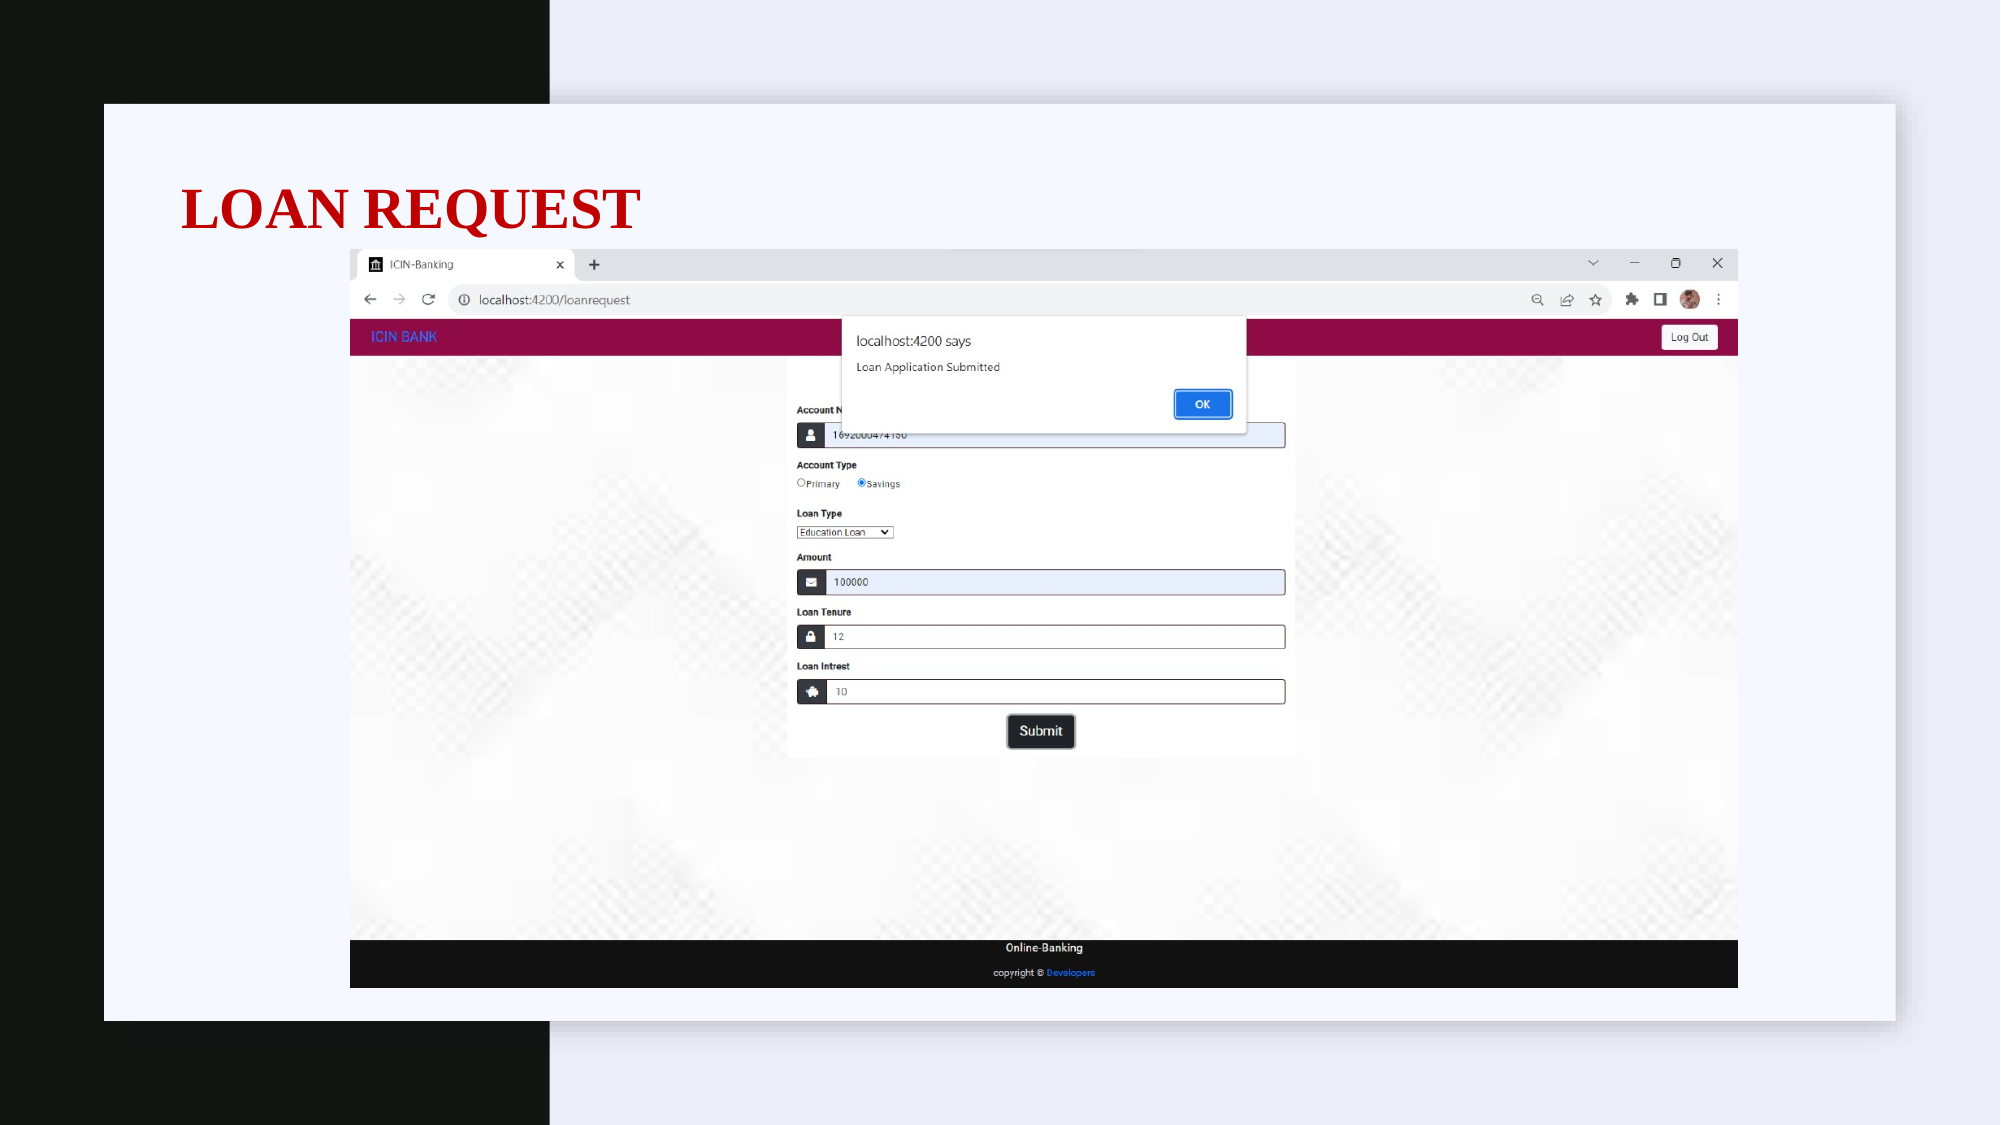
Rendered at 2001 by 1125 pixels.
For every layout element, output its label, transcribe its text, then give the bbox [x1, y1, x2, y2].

title LOAN REQUEST [180, 169, 988, 250]
picture [65, 64, 1939, 1064]
